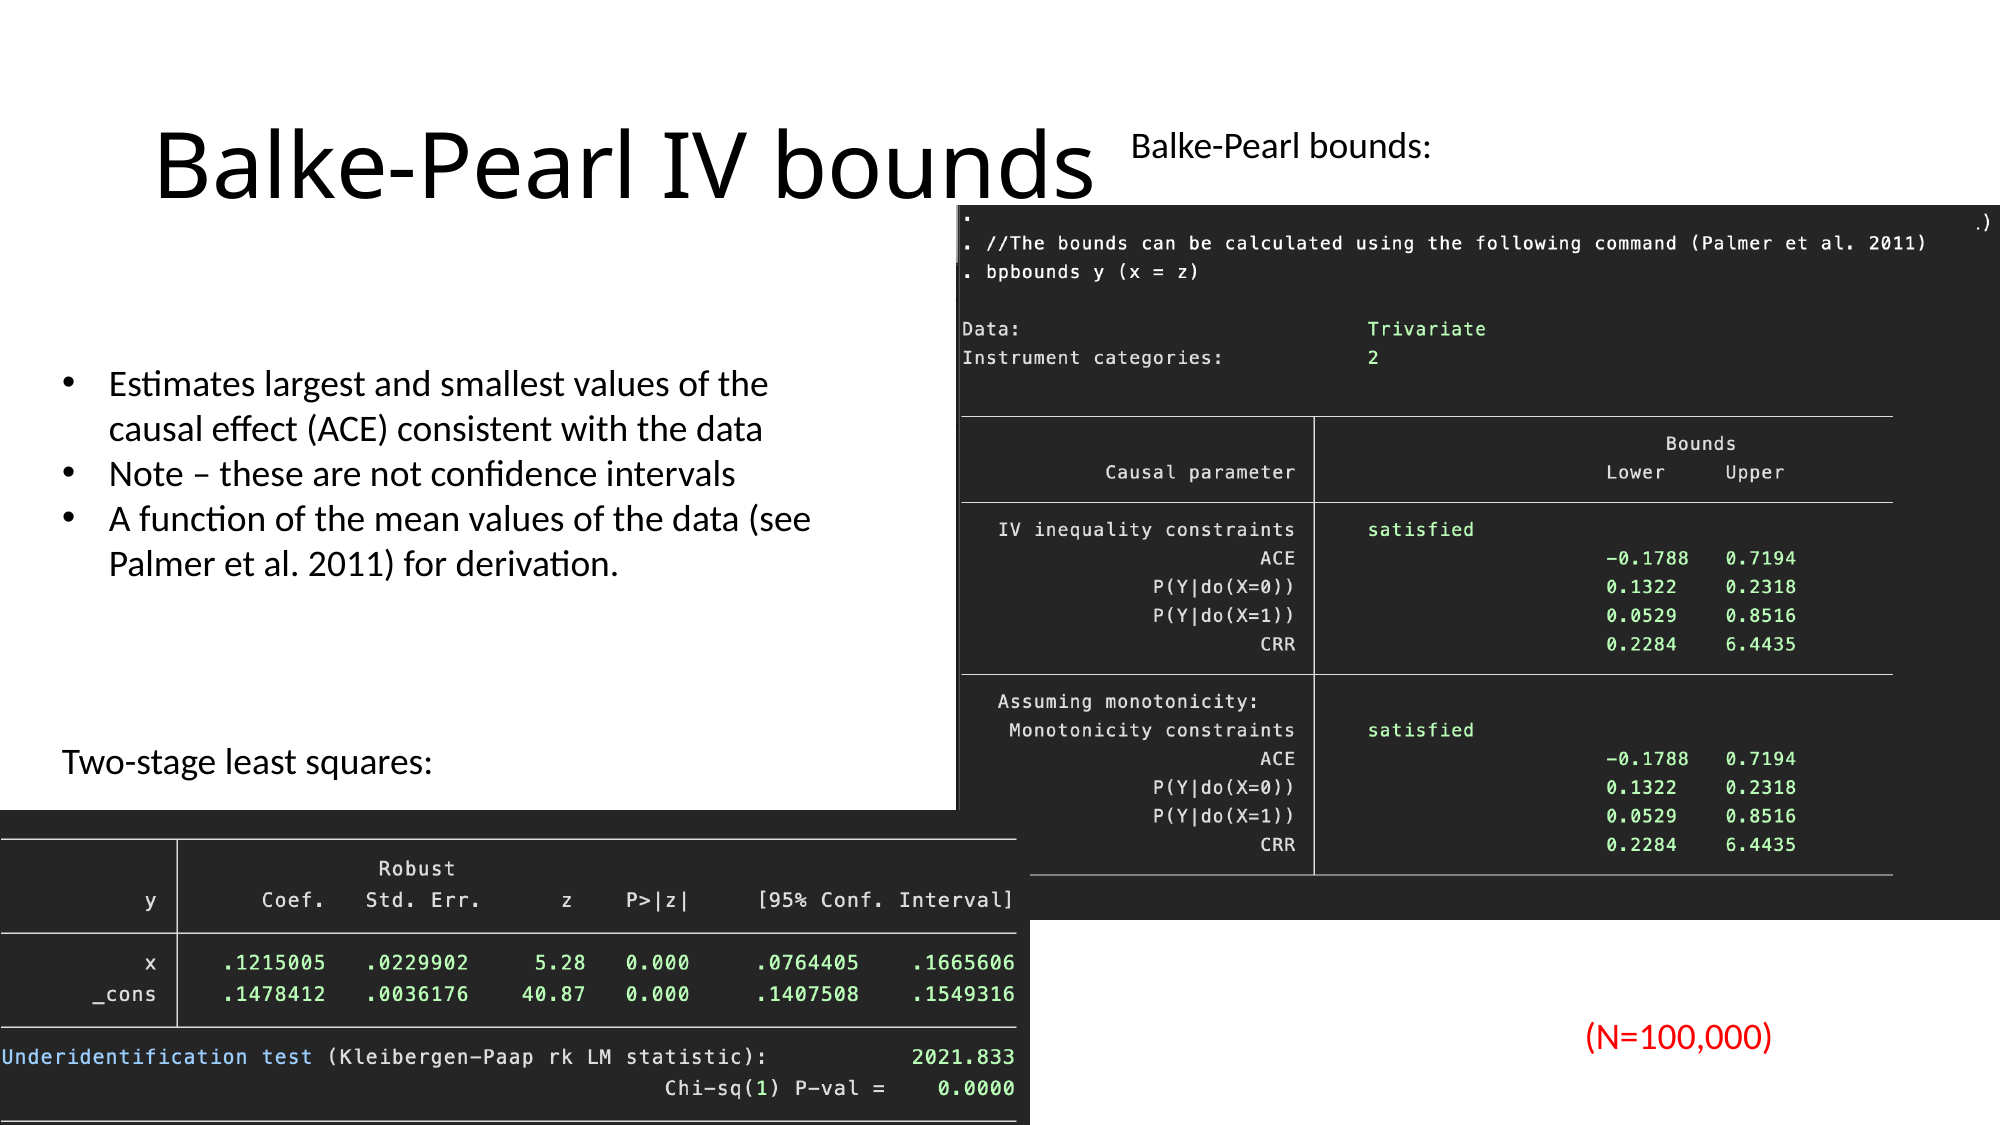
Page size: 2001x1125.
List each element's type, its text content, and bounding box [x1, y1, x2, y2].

text_box Estimates largest and smallest values of the causal effect (ACE) consistent with the data Note – these are not confidence intervals A function of the mean values of the data (see Palmer et al. 2011) for derivation. [47, 351, 857, 636]
text_box (N=100,000) [1569, 1004, 1920, 1065]
title Balke-Pearl IV bounds [137, 59, 1863, 278]
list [1977, 205, 2000, 920]
text_box Balke-Pearl bounds: [1116, 114, 1778, 174]
picture [0, 205, 1977, 1125]
text_box Two-stage least squares: [47, 729, 709, 790]
